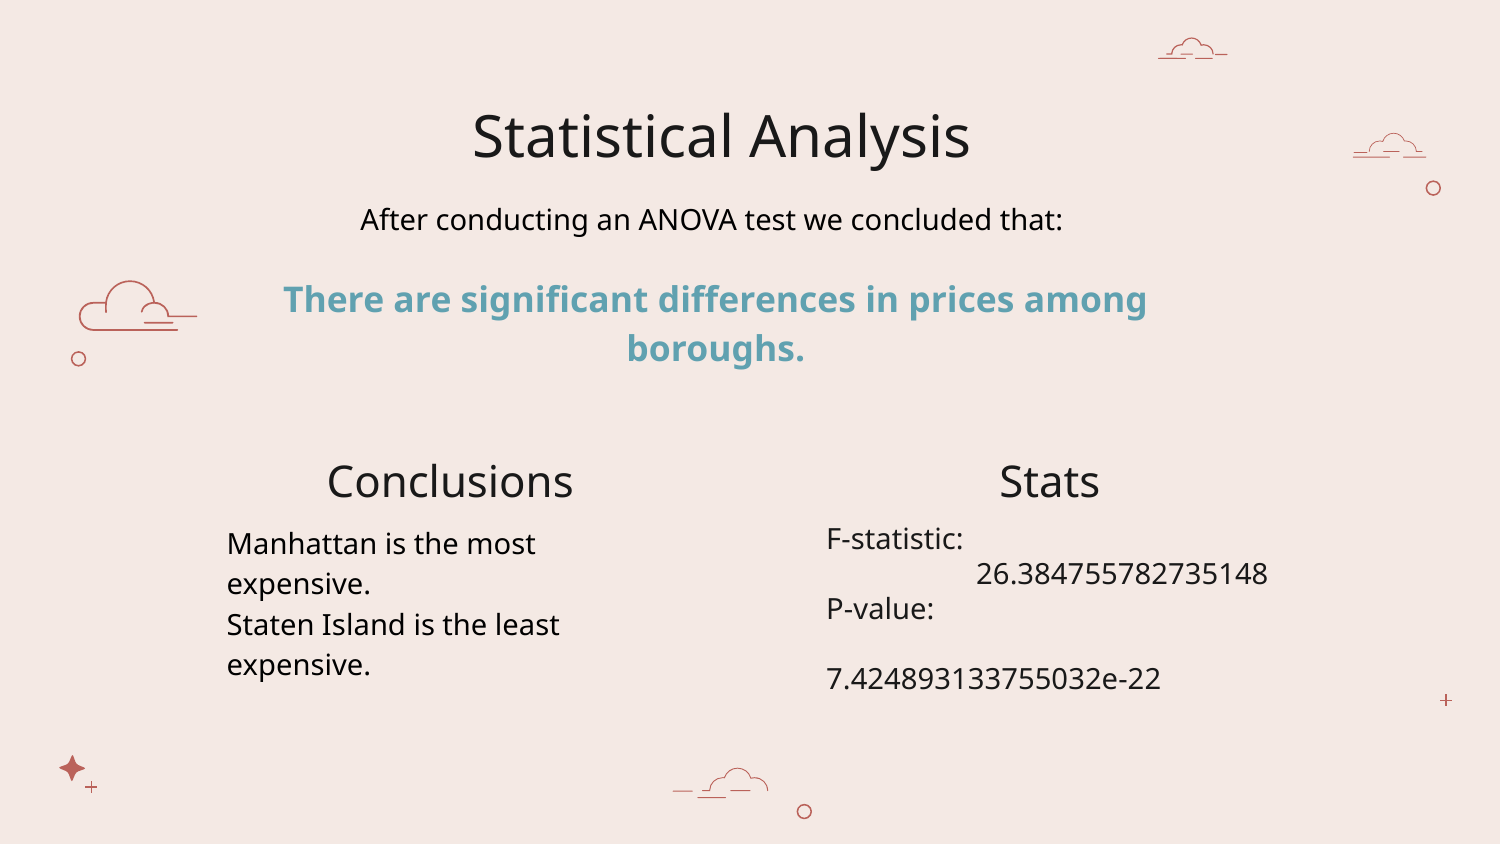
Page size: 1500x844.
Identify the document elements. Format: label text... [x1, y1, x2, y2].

subtitle Stats [811, 438, 1289, 505]
title Statistical Analysis [90, 88, 1354, 181]
subtitle F-statistic: 26.384755782735148 P-value: 7.424893133755032e-22 [811, 505, 1289, 660]
subtitle Manhattan is the most expensive. Staten Island is the least expensive. [211, 505, 689, 660]
text_box After conducting an ANOVA test we concluded that: There are significant differences in prices among boroughs. [230, 180, 1202, 307]
subtitle Conclusions [211, 438, 689, 505]
